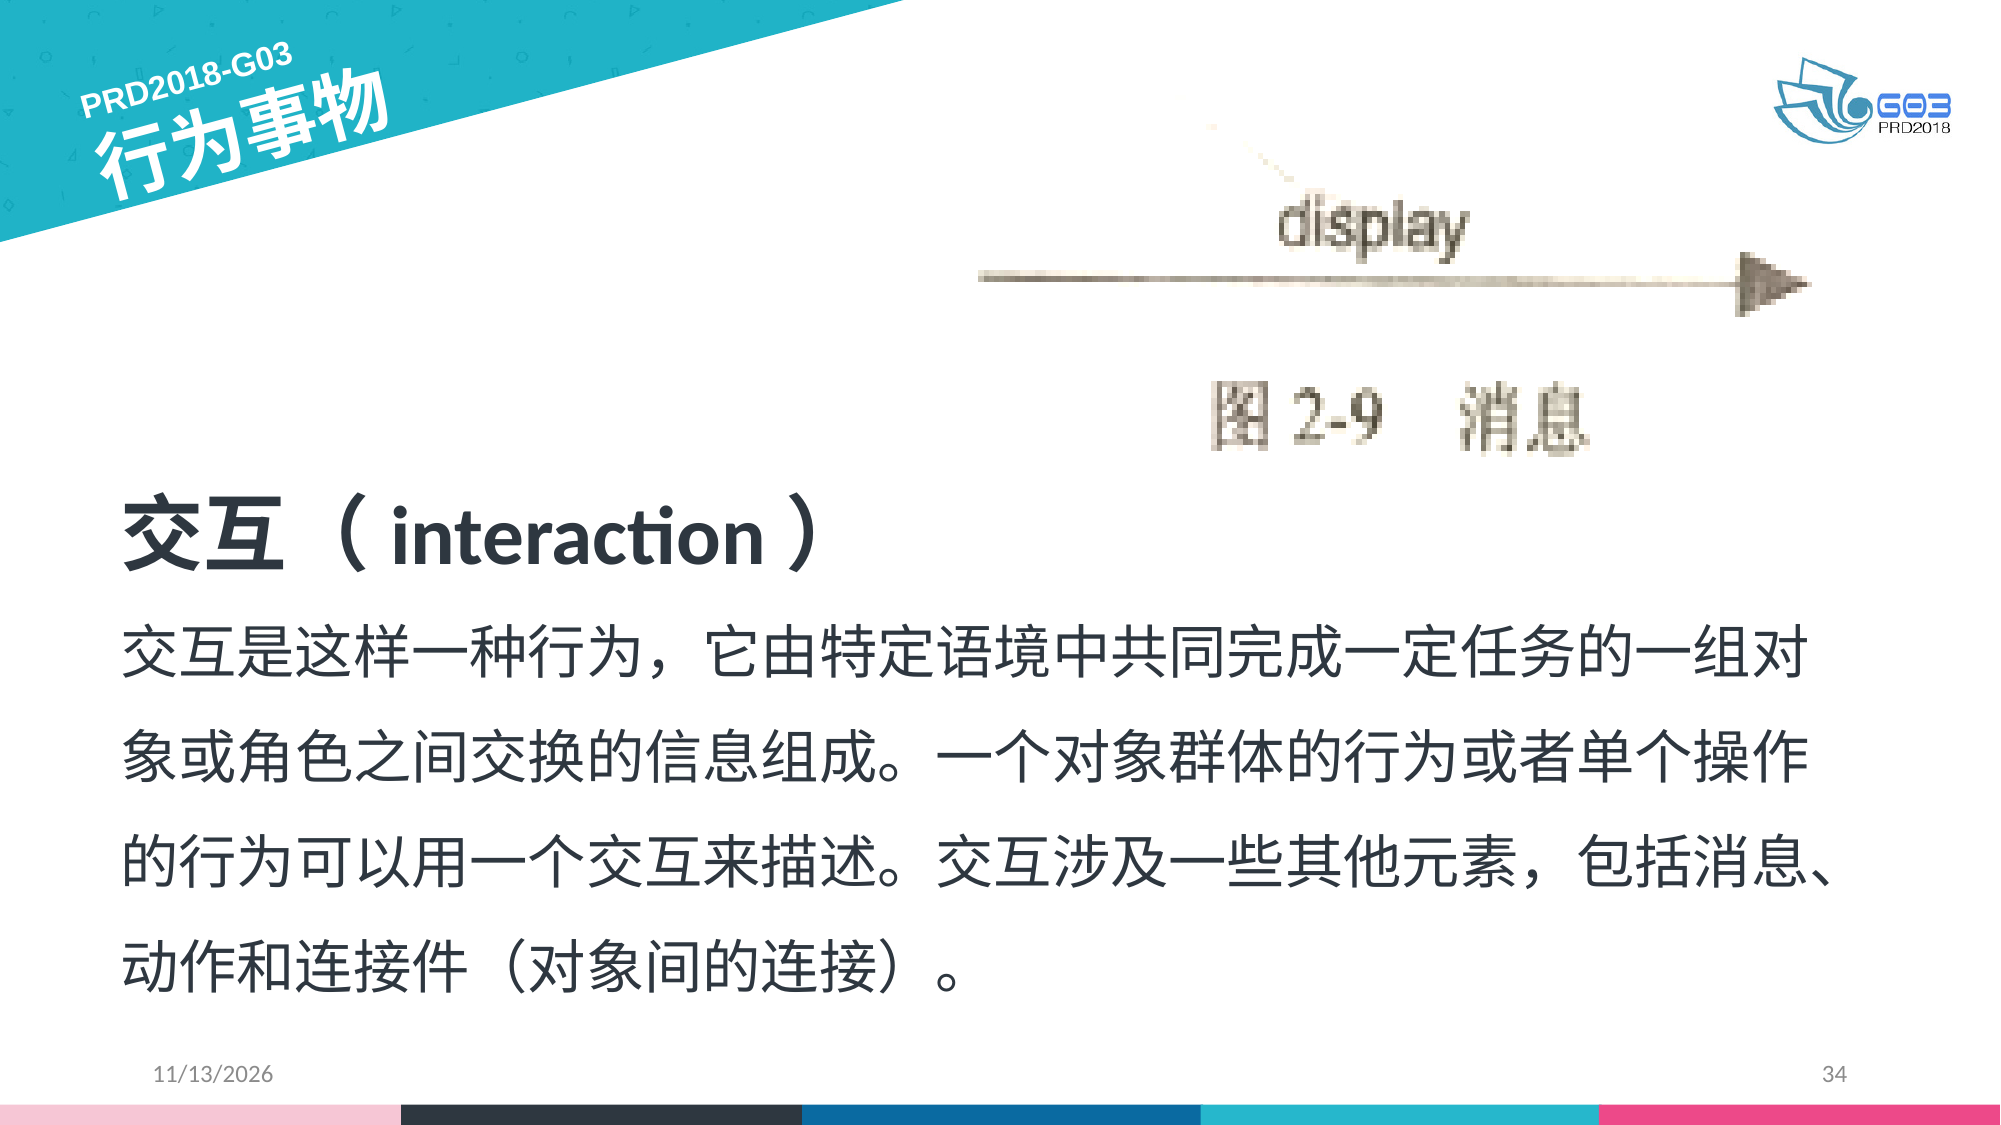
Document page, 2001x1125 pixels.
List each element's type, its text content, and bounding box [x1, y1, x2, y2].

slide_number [137, 1042, 588, 1103]
text_box [379, 0, 904, 131]
picture [922, 2, 1967, 510]
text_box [0, 1104, 2000, 1125]
slide_number 34 [1412, 1042, 1863, 1103]
text_box [0, 0, 366, 243]
text_box 交互（interaction） 交互是这样一种行为，它由特定语境中共同完成一定任务的一组对象或角色之间交换的信息组成。一个对象群体的行为或者单个操作的行为可以用一个交互来描述。交互涉及一些其他元素，包括消息、动作和连接件（对象间的连接）。 [105, 423, 1829, 1008]
text_box PRD2018-G03 行为事物 [59, 0, 416, 224]
